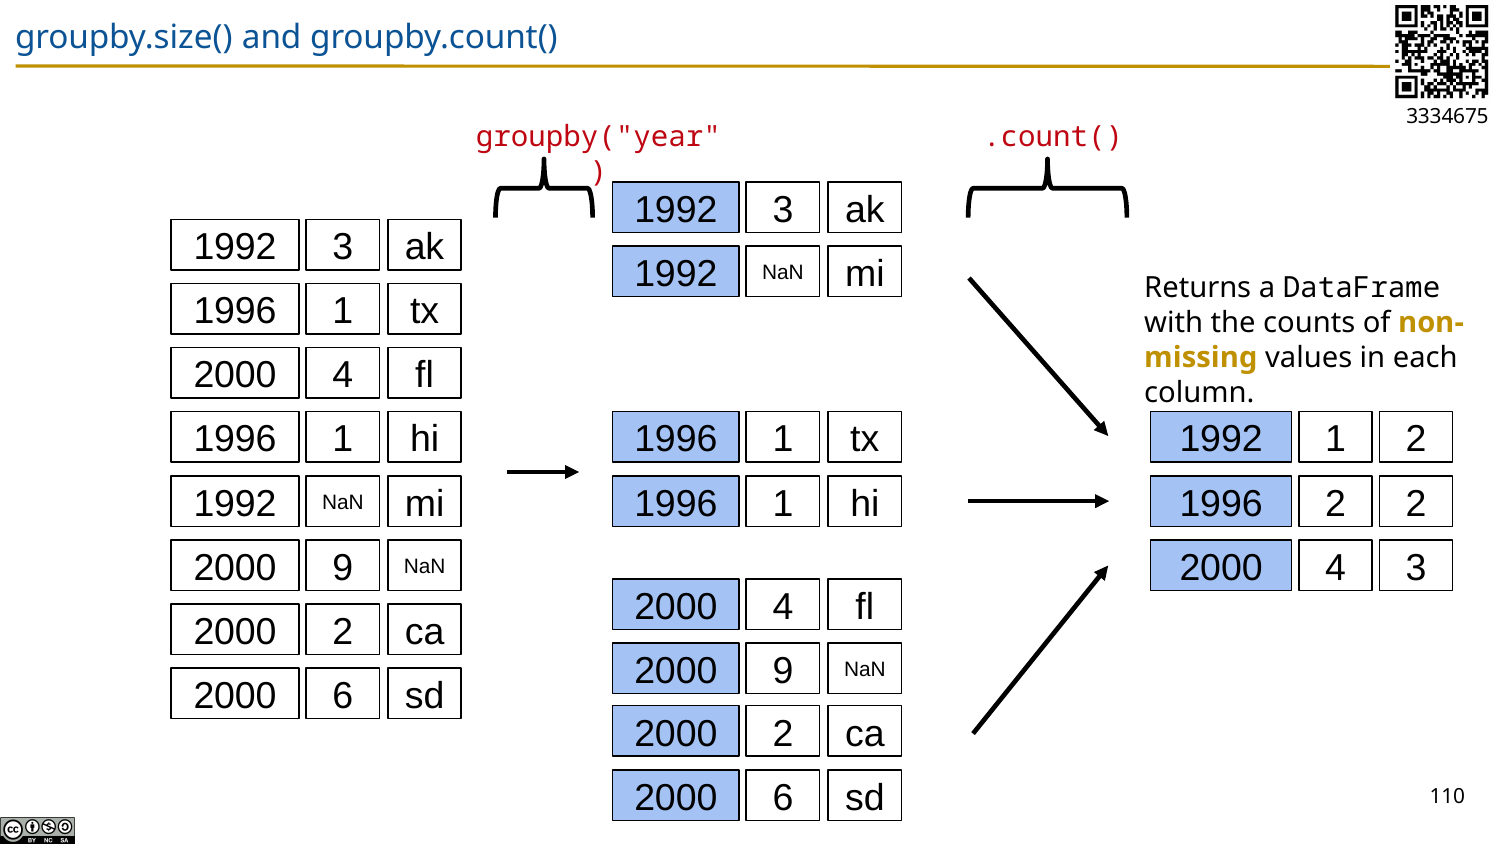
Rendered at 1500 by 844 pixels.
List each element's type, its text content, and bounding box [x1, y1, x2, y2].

text_box tx [387, 283, 462, 334]
text_box Returns a DataFrame with the counts of non-missing values in each column. [1129, 252, 1500, 423]
text_box 1996 [612, 411, 739, 463]
text_box 1996 [171, 283, 299, 334]
text_box NaN [828, 643, 902, 694]
text_box .count() [968, 102, 1480, 167]
text_box hi [387, 411, 462, 463]
text_box fl [387, 347, 462, 399]
text_box ak [387, 219, 462, 270]
slide_number 110 [1389, 764, 1480, 830]
text_box mi [387, 475, 462, 527]
text_box 1992 [612, 245, 739, 297]
text_box 1996 [1150, 475, 1292, 527]
text_box 2000 [171, 604, 299, 655]
title groupby.size() and groupby.count() [0, 0, 1398, 65]
text_box [495, 167, 593, 218]
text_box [972, 565, 1109, 734]
text_box 1 [746, 411, 820, 463]
text_box 2000 [171, 347, 299, 399]
text_box 6 [306, 668, 380, 719]
text_box ak [828, 181, 902, 233]
text_box 2000 [612, 705, 739, 757]
text_box 4 [746, 579, 820, 630]
text_box 1 [1298, 423, 1373, 463]
text_box 3 [746, 181, 820, 233]
text_box ca [387, 604, 462, 655]
text_box 2000 [612, 643, 739, 694]
text_box 2 [1298, 475, 1373, 527]
text_box 4 [1298, 539, 1373, 591]
text_box 1992 [1150, 423, 1292, 463]
text_box 3 [1379, 539, 1453, 591]
text_box ca [828, 705, 902, 757]
text_box [968, 167, 1127, 218]
text_box groupby("year") [457, 102, 739, 167]
picture [1389, 0, 1493, 103]
text_box fl [828, 579, 902, 630]
text_box NaN [387, 539, 462, 591]
text_box tx [828, 411, 902, 463]
text_box 1 [746, 475, 820, 527]
text_box sd [828, 769, 902, 821]
text_box NaN [306, 475, 380, 527]
text_box 1996 [612, 475, 739, 527]
text_box 2000 [612, 769, 739, 821]
picture [0, 817, 75, 844]
text_box 2000 [1150, 539, 1292, 591]
text_box 4 [306, 347, 380, 399]
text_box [968, 277, 1109, 437]
text_box 1992 [171, 475, 299, 527]
text_box 9 [746, 643, 820, 694]
text_box 2000 [612, 579, 739, 630]
text_box 2 [306, 604, 380, 655]
text_box 1992 [171, 219, 299, 270]
text_box hi [828, 475, 902, 527]
text_box 9 [306, 539, 380, 591]
text_box 2000 [171, 668, 299, 719]
text_box 2 [1379, 475, 1453, 527]
text_box 1 [306, 283, 380, 334]
text_box sd [387, 668, 462, 719]
text_box mi [828, 245, 902, 297]
text_box 1996 [171, 411, 299, 463]
text_box 2 [1379, 423, 1453, 463]
text_box 3 [306, 219, 380, 270]
text_box 6 [746, 769, 820, 821]
text_box 2000 [171, 539, 299, 591]
text_box 2 [746, 705, 820, 757]
text_box 1992 [612, 181, 739, 233]
text_box NaN [746, 245, 820, 297]
text_box 1 [306, 411, 380, 463]
